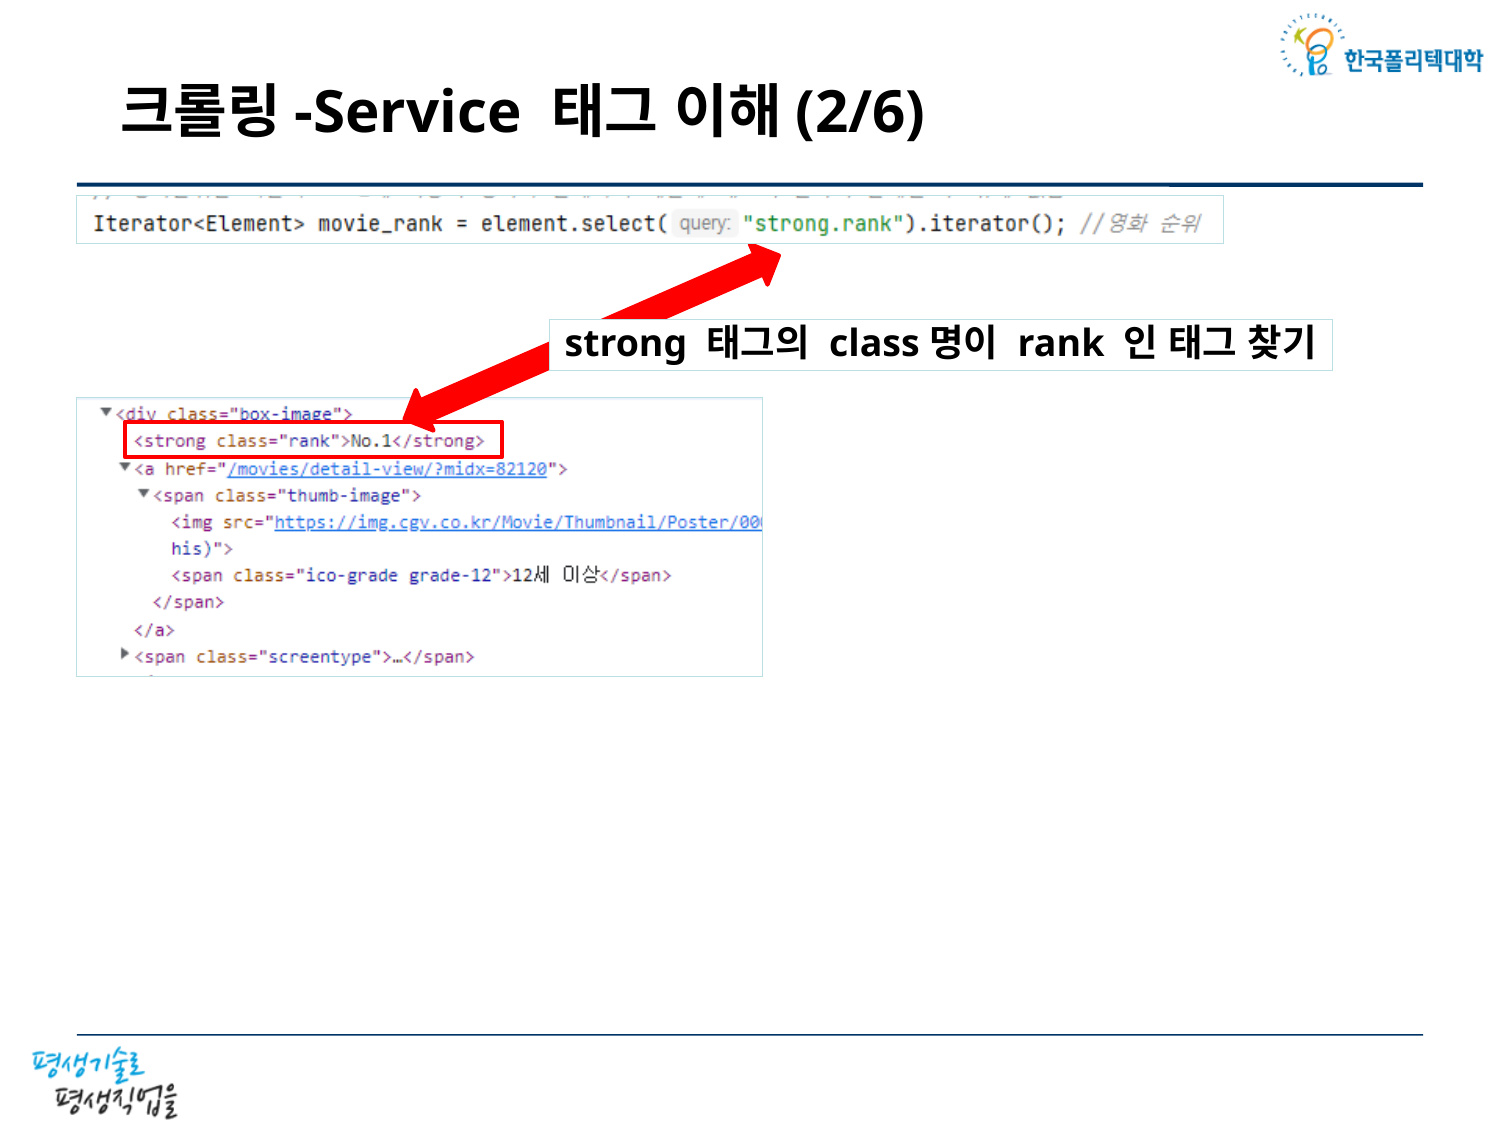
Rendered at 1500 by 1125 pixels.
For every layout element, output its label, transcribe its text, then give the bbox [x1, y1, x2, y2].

text_box strong 태그의 class명이 rank 인 태그 찾기 [549, 319, 1333, 371]
text_box [426, 341, 549, 395]
picture [1275, 6, 1489, 84]
picture [17, 1039, 226, 1122]
title 크롤링-Service 태그 이해(2/6) [74, 44, 1426, 173]
picture [76, 195, 1224, 244]
picture [76, 396, 763, 677]
text_box [411, 387, 421, 395]
text_box [600, 252, 781, 319]
